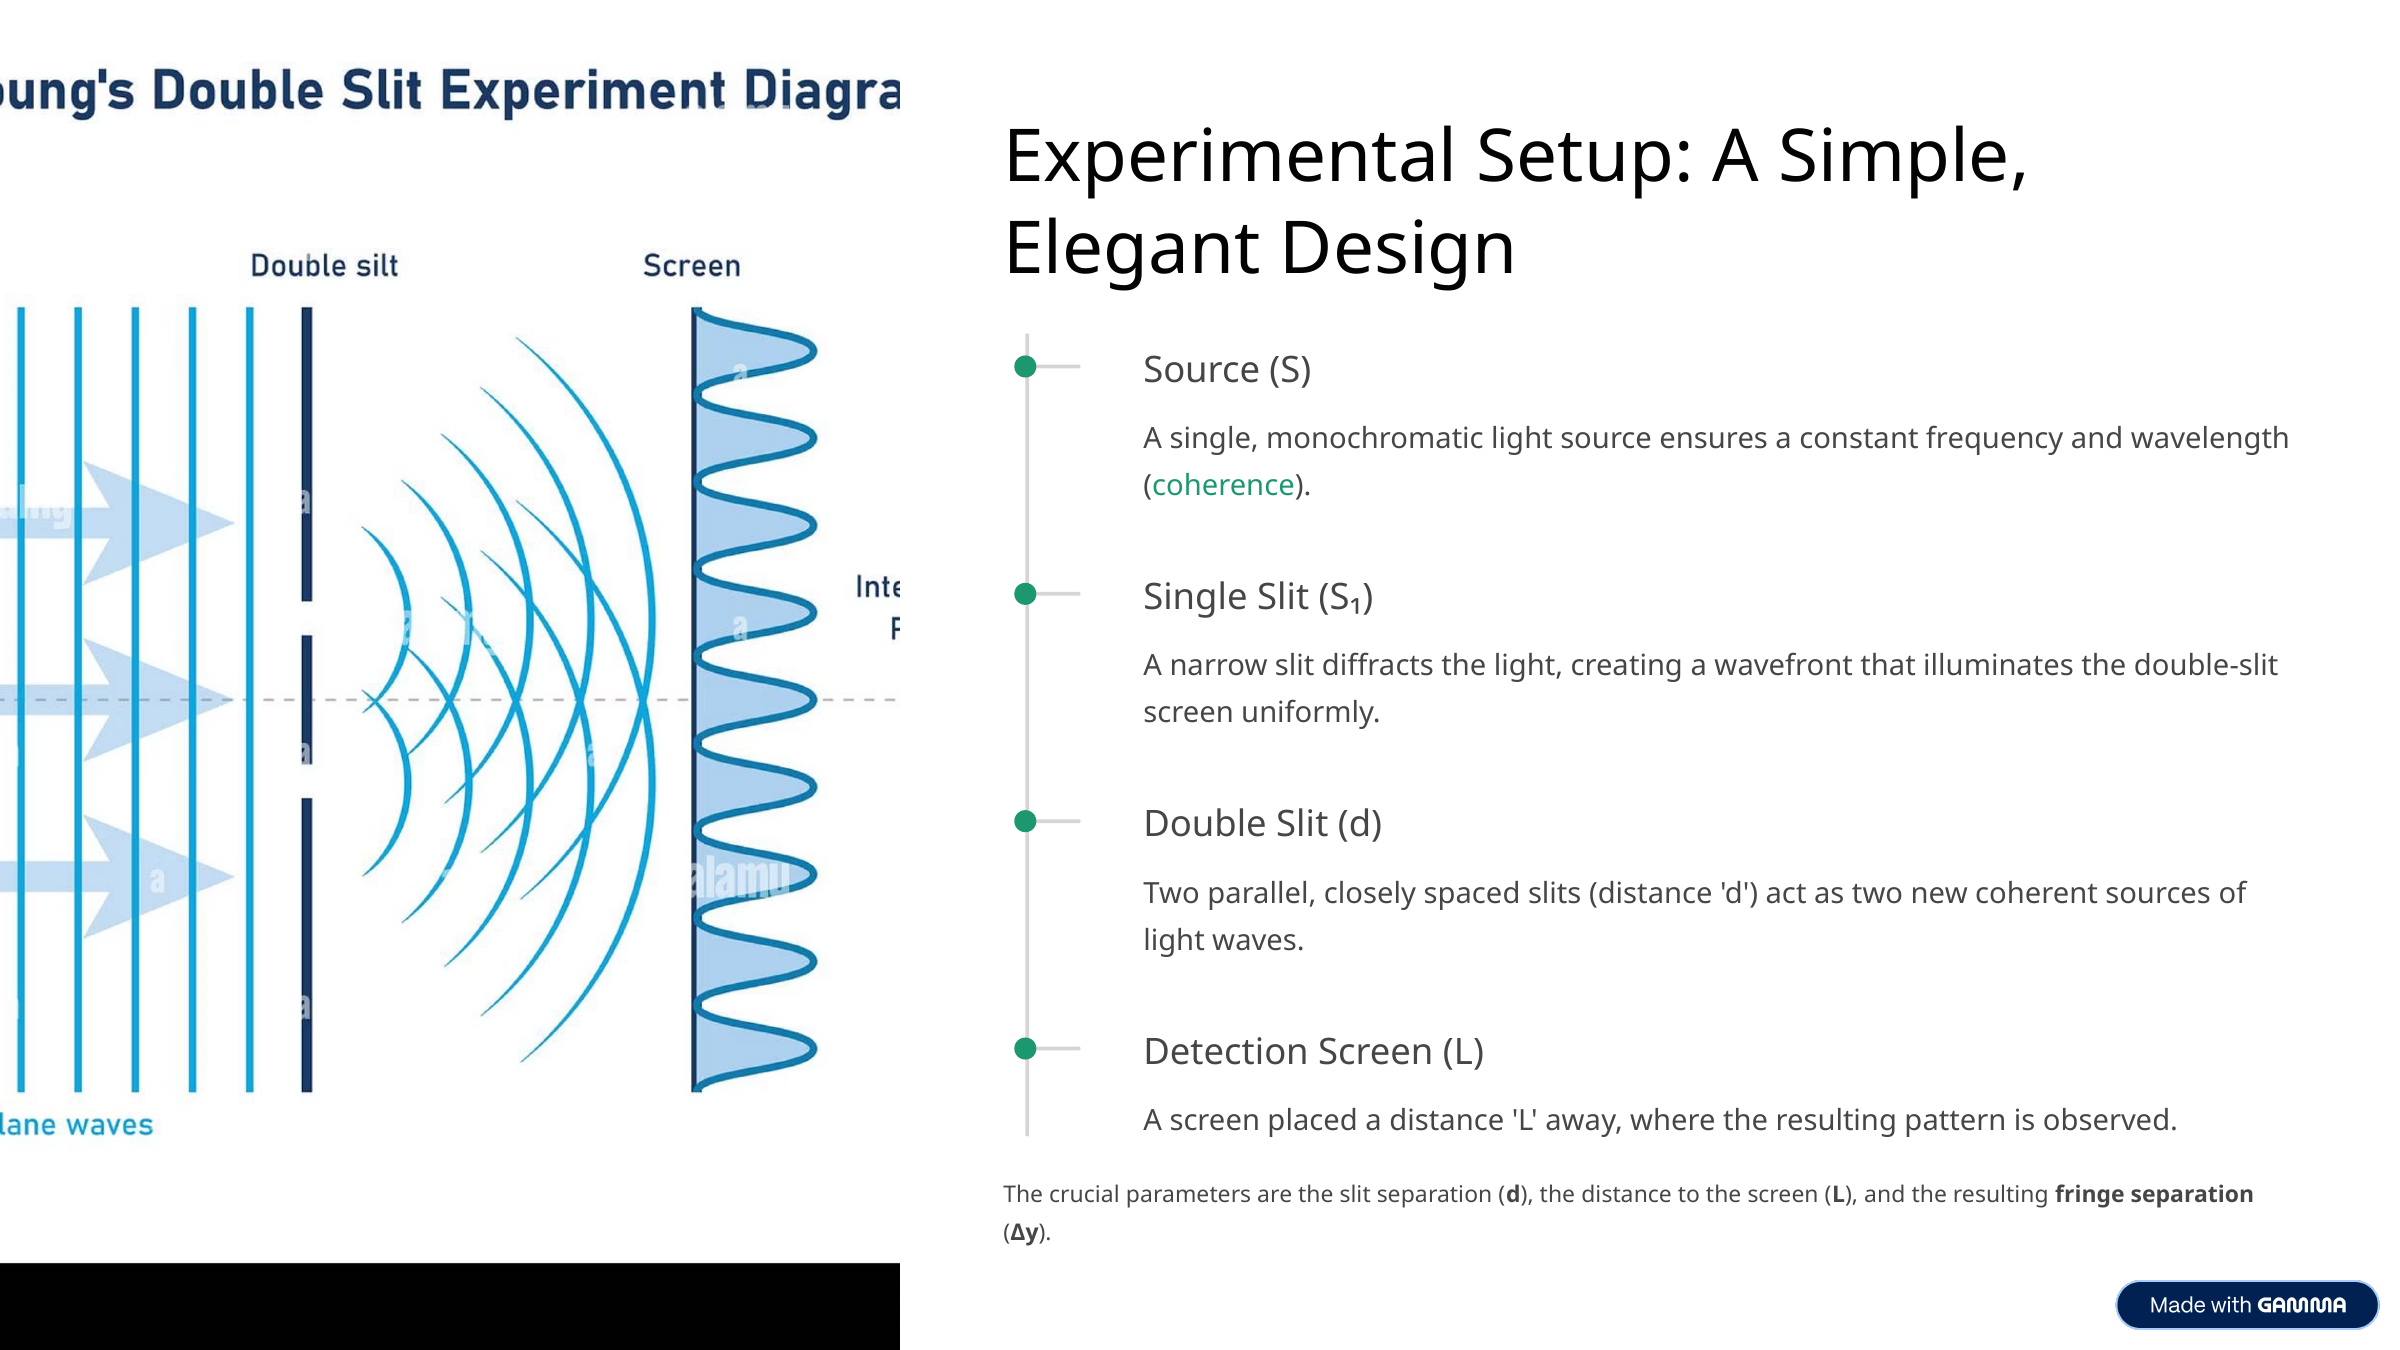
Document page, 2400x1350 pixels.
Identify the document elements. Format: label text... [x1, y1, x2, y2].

text_box [1014, 1037, 1037, 1060]
text_box Experimental Setup: A Simple, Elegant Design [1003, 104, 2297, 290]
text_box [1037, 1046, 1081, 1051]
text_box The crucial parameters are the slit separation (d), the distance to the screen (L), and the resulting fringe separation (Δy). [1003, 1169, 2297, 1246]
text_box A narrow slit diffracts the light, creating a wavefront that illuminates the double-slit screen uniformly. [1143, 634, 2297, 730]
text_box A single, monochromatic light source ensures a constant frequency and wavelength (coherence). [1143, 407, 2297, 502]
picture [2106, 1271, 2389, 1339]
picture [0, 0, 900, 1350]
text_box [1014, 810, 1037, 833]
text_box [1025, 377, 1030, 583]
text_box [1014, 582, 1037, 605]
text_box [1037, 364, 1081, 369]
text_box Two parallel, closely spaced slits (distance 'd') act as two new coherent sources of light waves. [1143, 861, 2297, 957]
text_box [1025, 333, 1030, 356]
text_box Detection Screen (L) [1143, 1025, 1513, 1072]
text_box [1037, 819, 1081, 824]
text_box A screen placed a distance 'L' away, where the resulting pattern is observed. [1143, 1089, 2297, 1137]
text_box [1025, 605, 1030, 810]
text_box Single Slit (S₁) [1143, 570, 1513, 617]
text_box [1014, 355, 1037, 378]
text_box [1025, 832, 1030, 1038]
text_box Source (S) [1143, 343, 1513, 390]
text_box [1025, 1059, 1030, 1137]
text_box [1037, 591, 1081, 596]
text_box Double Slit (d) [1143, 798, 1513, 845]
